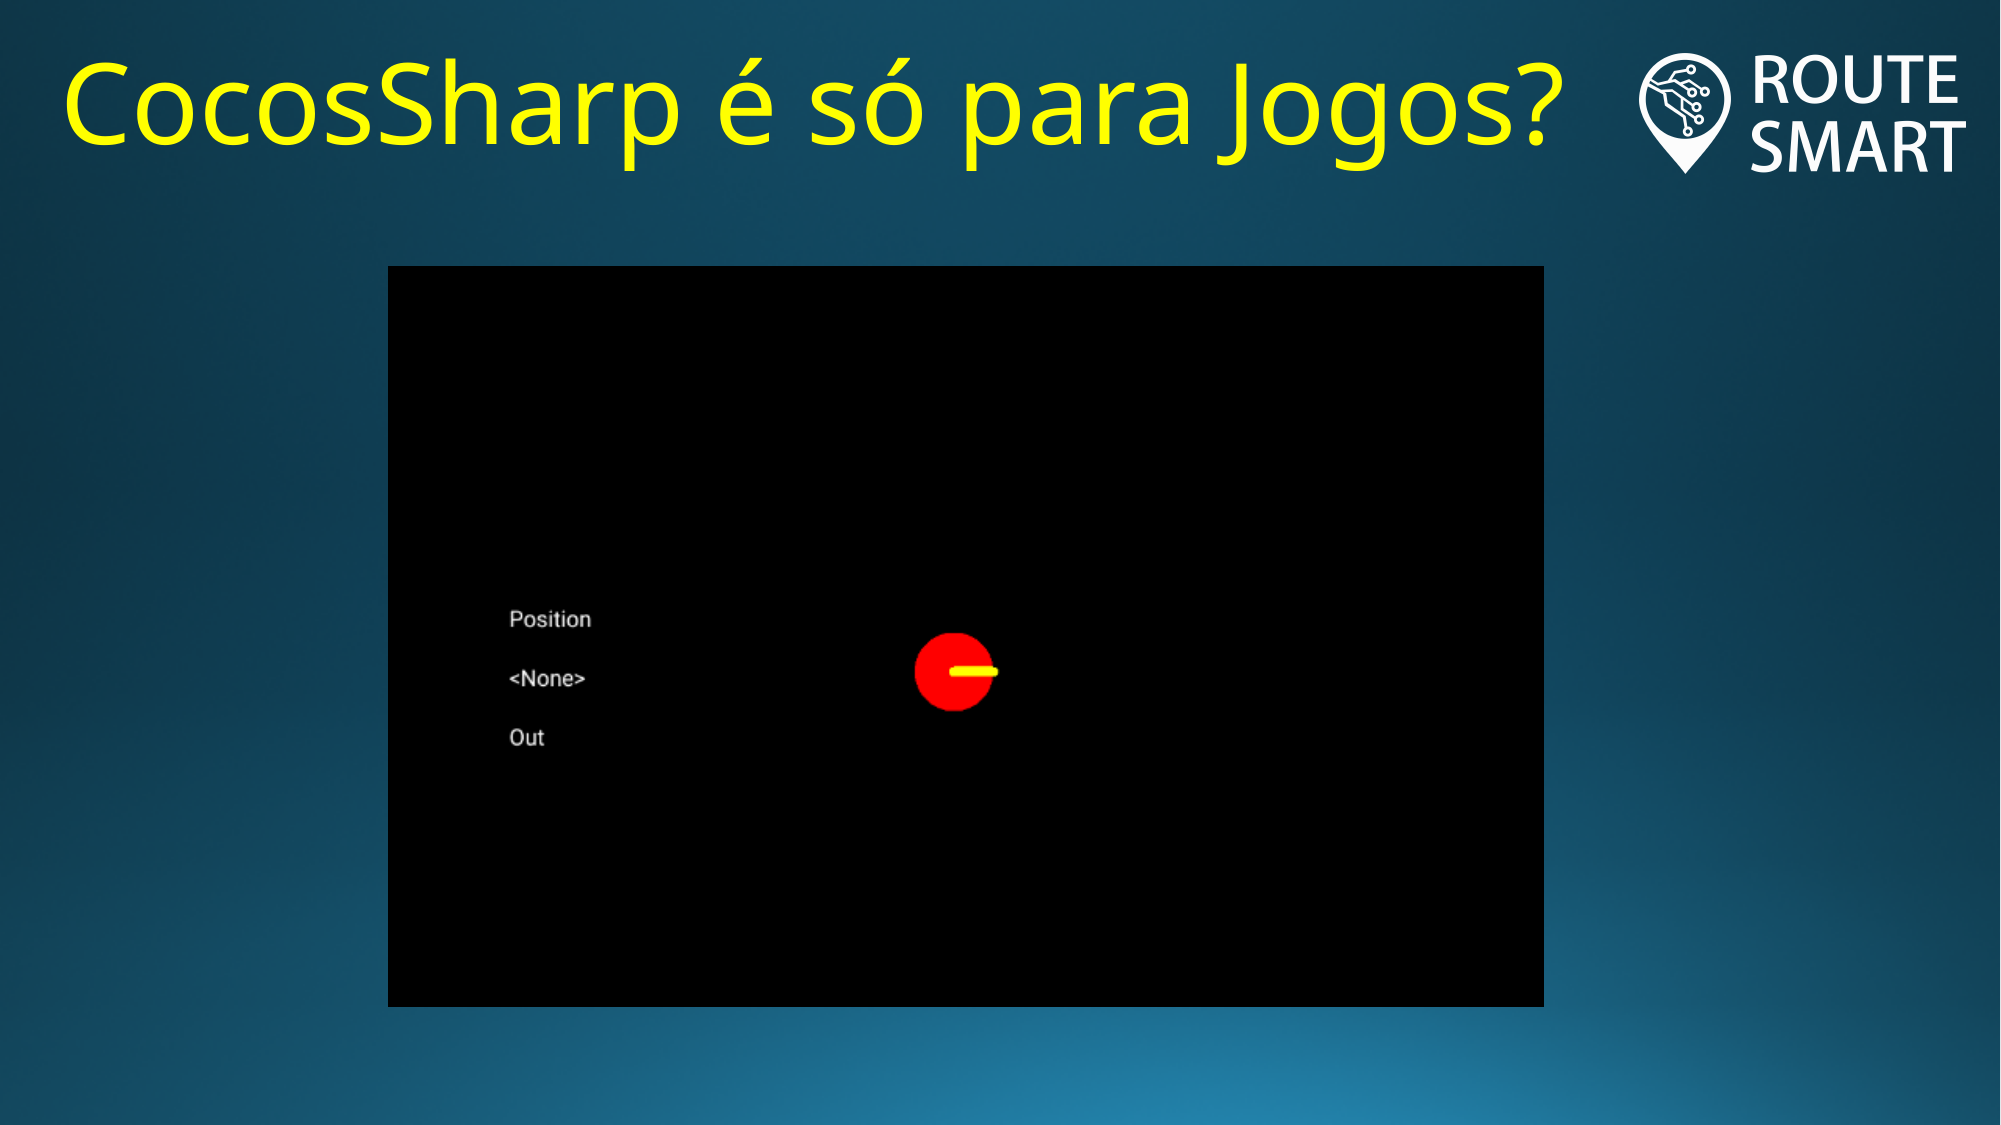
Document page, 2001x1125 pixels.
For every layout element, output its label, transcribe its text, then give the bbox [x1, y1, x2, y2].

picture [0, 0, 2001, 1125]
title CocosSharp é só para Jogos? [45, 0, 1771, 218]
